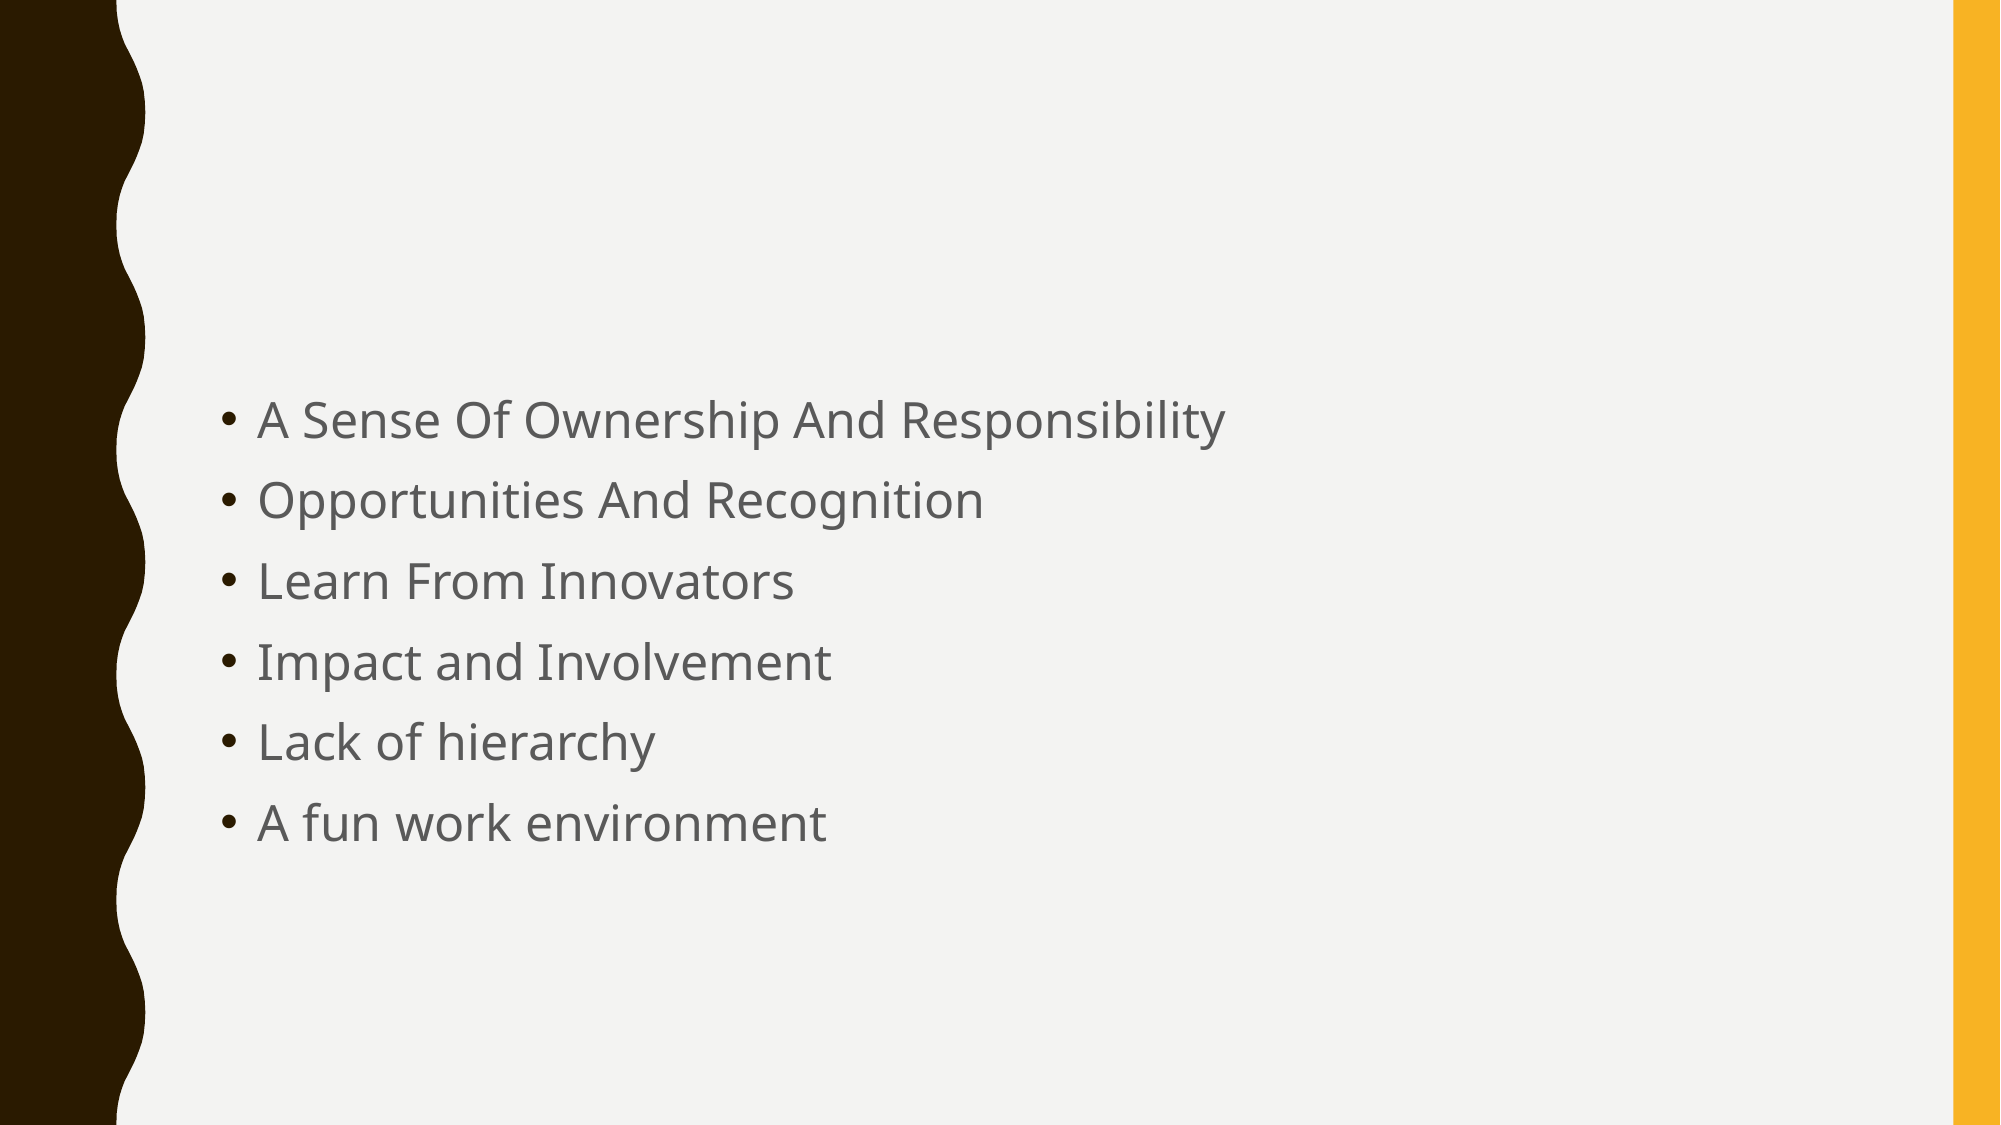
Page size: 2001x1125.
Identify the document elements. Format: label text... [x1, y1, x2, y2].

list A Sense Of Ownership And Responsibility Opportunities And Recognition Learn From Innovators Impact and Involvement Lack of hierarchy A fun work environment [205, 375, 1875, 965]
